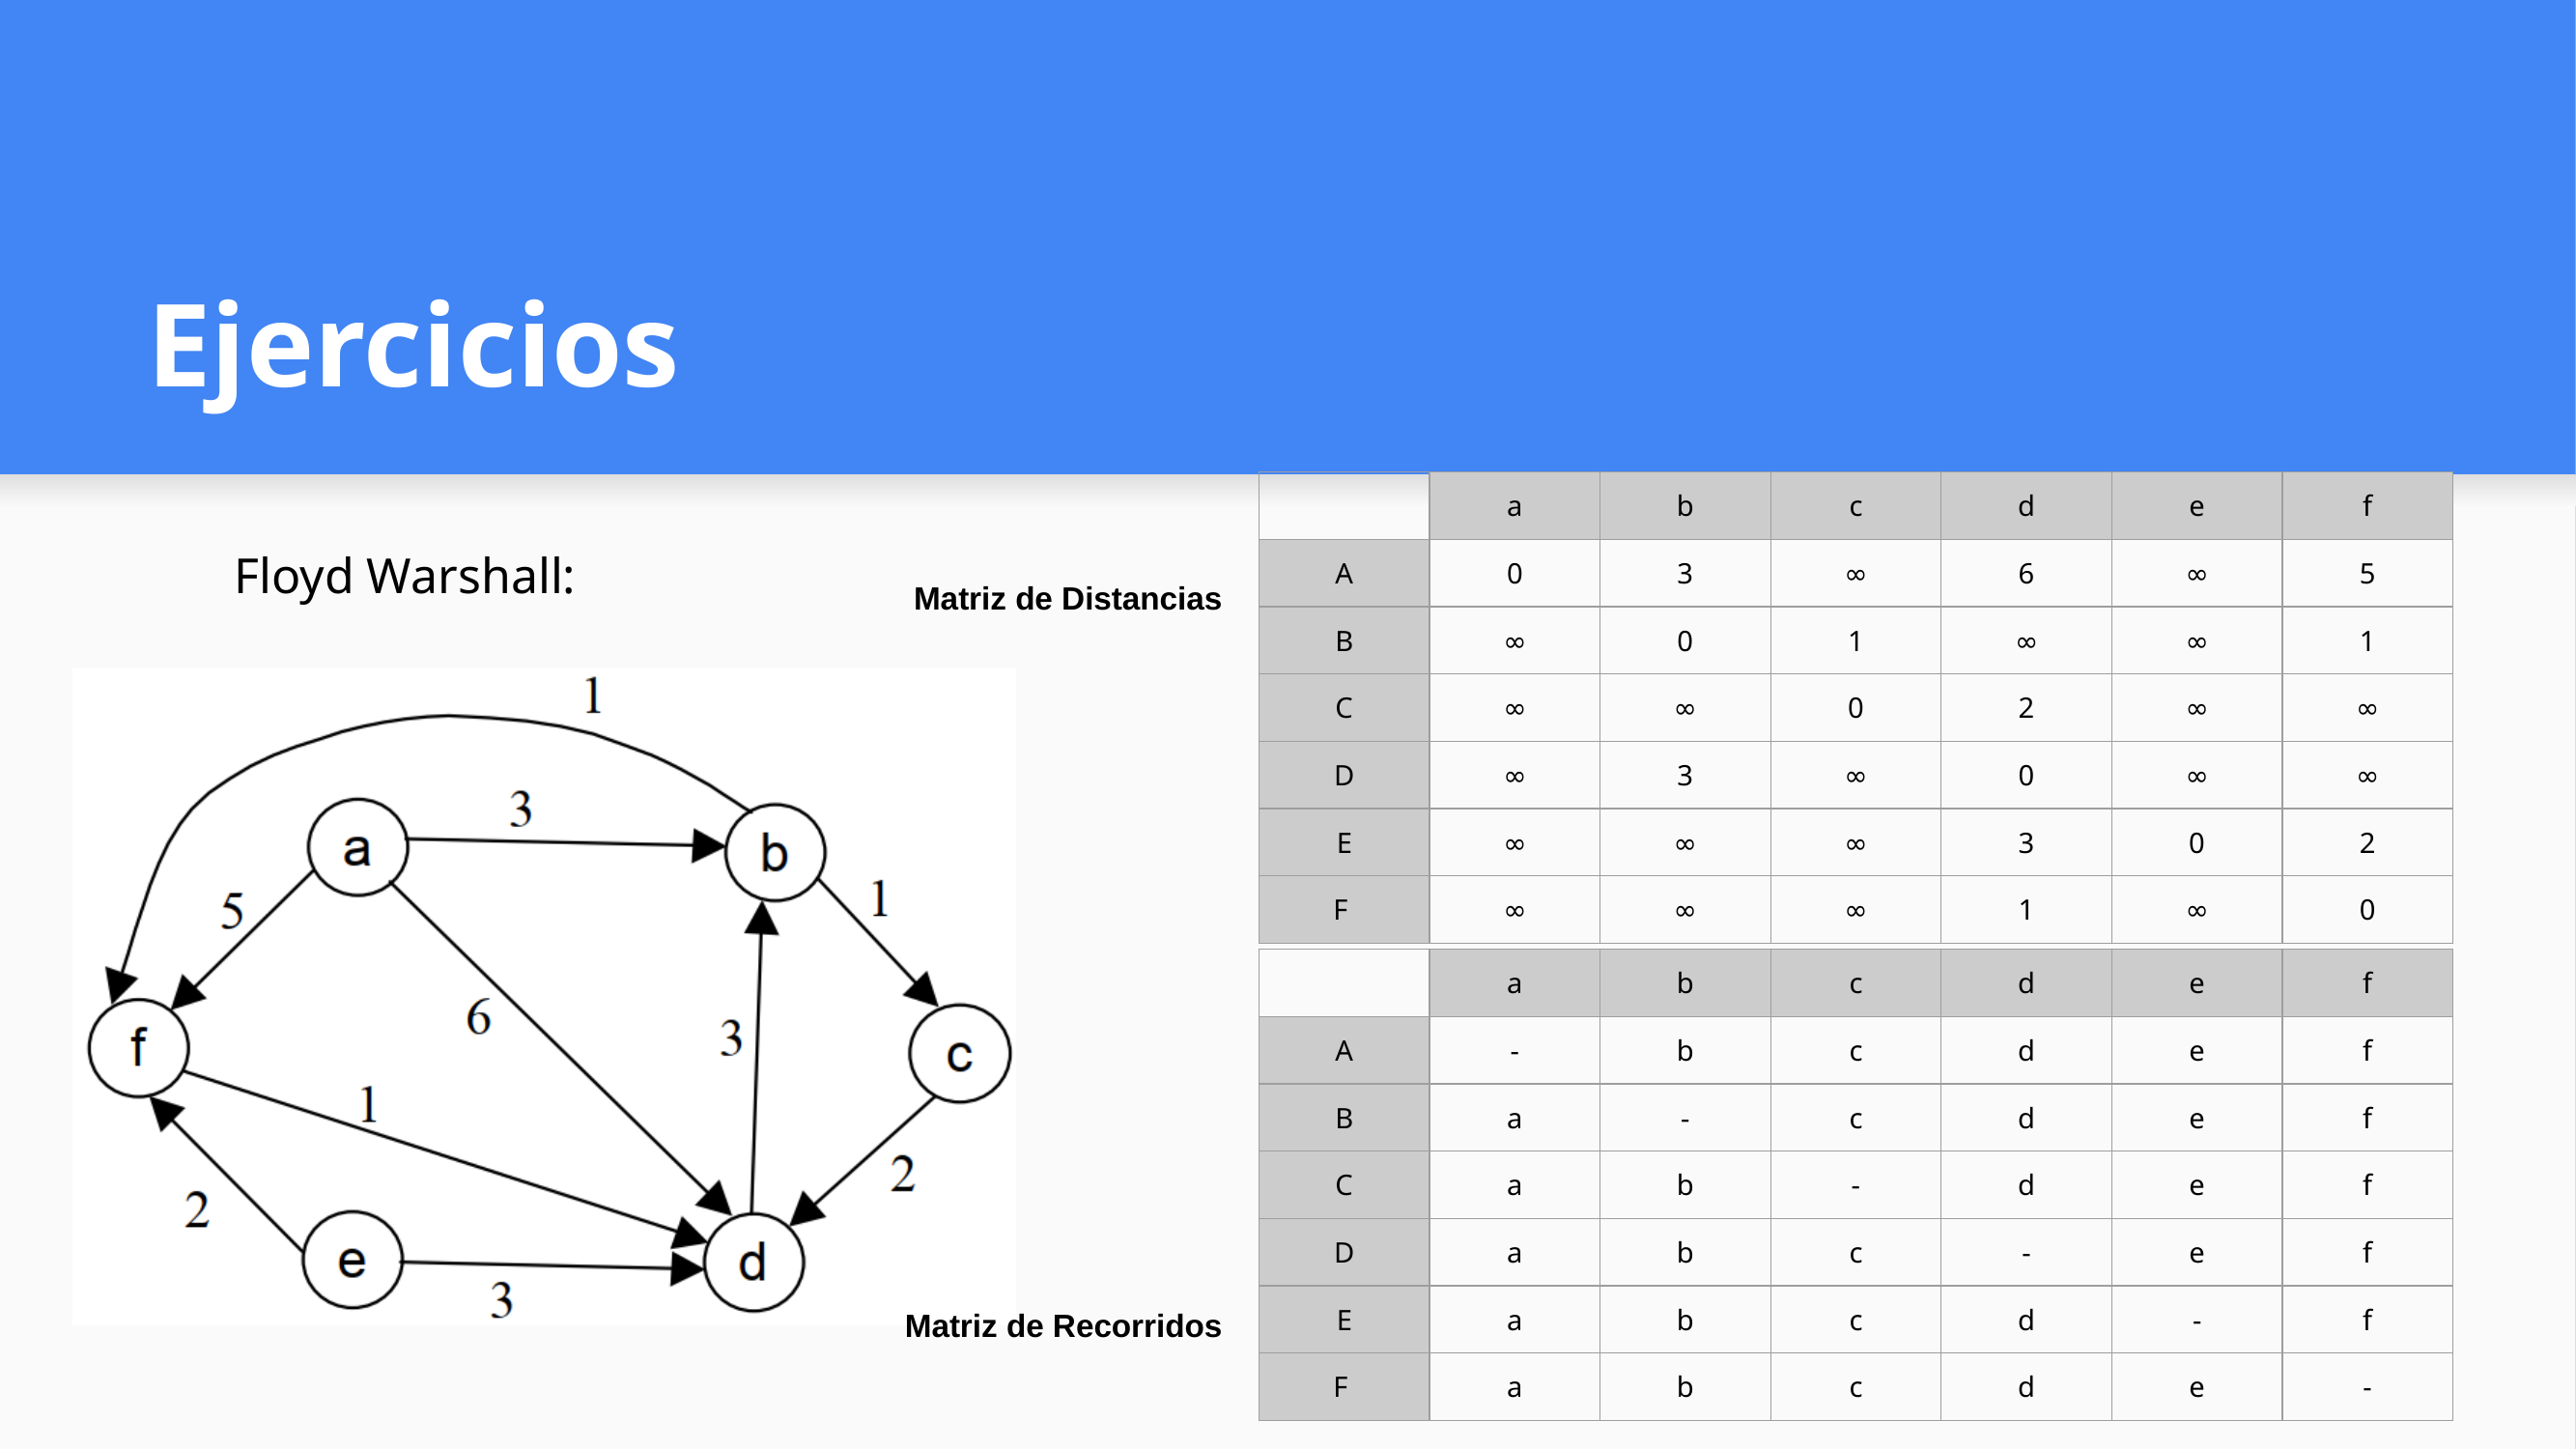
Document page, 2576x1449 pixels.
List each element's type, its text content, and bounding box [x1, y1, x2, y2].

table_cell E [1260, 1287, 1429, 1352]
table_header [1260, 472, 1429, 539]
table_cell - [2112, 1287, 2281, 1352]
table_header e [2112, 472, 2281, 539]
table_header b [1600, 472, 1770, 539]
table_cell 0 [1430, 540, 1599, 606]
table_header c [1771, 472, 1940, 539]
table_cell A [1260, 1017, 1429, 1083]
table_cell ∞ [2283, 674, 2452, 741]
table_cell a [1430, 1353, 1599, 1420]
table_cell 1 [1941, 876, 2111, 943]
table_cell c [1771, 1085, 1940, 1151]
table_cell ∞ [2112, 742, 2281, 808]
list Floyd Warshall: [219, 523, 749, 619]
table_header f [2283, 472, 2452, 539]
table_cell 5 [2283, 540, 2452, 606]
table_cell D [1260, 1219, 1429, 1285]
table_cell ∞ [1771, 540, 1940, 606]
table_cell C [1260, 674, 1429, 741]
table_cell ∞ [1430, 674, 1599, 741]
table_cell a [1430, 1085, 1599, 1151]
table_cell ∞ [1430, 608, 1599, 673]
table_cell F [1260, 1353, 1429, 1420]
table_cell e [2112, 1151, 2281, 1218]
table_cell 0 [1941, 742, 2111, 808]
table_cell ∞ [2112, 608, 2281, 673]
table_cell 3 [1600, 540, 1770, 606]
table_cell f [2283, 1151, 2452, 1218]
table_cell - [1430, 1017, 1599, 1083]
table_cell b [1600, 1151, 1770, 1218]
table_cell - [1771, 1151, 1940, 1218]
table_cell a [1430, 1219, 1599, 1285]
table_cell 2 [1941, 674, 2111, 741]
table_cell c [1771, 1219, 1940, 1285]
table_cell a [1430, 1287, 1599, 1352]
table_cell f [2283, 1287, 2452, 1352]
table_cell 1 [2283, 608, 2452, 673]
table_cell 2 [2283, 810, 2452, 875]
table_header b [1600, 950, 1770, 1016]
table_cell f [2283, 1017, 2452, 1083]
table_cell 1 [1771, 608, 1940, 673]
table_header c [1771, 950, 1940, 1016]
table_cell B [1260, 1085, 1429, 1151]
table_cell a [1430, 1151, 1599, 1218]
table_cell ∞ [2112, 876, 2281, 943]
table_cell D [1260, 742, 1429, 808]
table_header [1260, 950, 1429, 1016]
table_cell 6 [1941, 540, 2111, 606]
table_cell 0 [1600, 608, 1770, 673]
table_header e [2112, 950, 2281, 1016]
table_header a [1430, 950, 1599, 1016]
table_cell ∞ [1600, 876, 1770, 943]
text_box Matriz de Distancias [899, 570, 1237, 624]
table_cell ∞ [2112, 540, 2281, 606]
table_cell b [1600, 1017, 1770, 1083]
table_cell 0 [1771, 674, 1940, 741]
table_cell F [1260, 876, 1429, 943]
table_header a [1430, 472, 1599, 539]
table_header f [2283, 950, 2452, 1016]
title Ejercicios [132, 208, 2449, 425]
table_cell e [2112, 1017, 2281, 1083]
table_cell 0 [2112, 810, 2281, 875]
table_cell c [1771, 1017, 1940, 1083]
table_cell C [1260, 1151, 1429, 1218]
table_cell ∞ [1430, 810, 1599, 875]
table_cell f [2283, 1085, 2452, 1151]
table_cell - [1941, 1219, 2111, 1285]
table_cell ∞ [1430, 876, 1599, 943]
table_cell d [1941, 1151, 2111, 1218]
table_cell d [1941, 1017, 2111, 1083]
text_box Matriz de Recorridos [891, 1297, 1237, 1351]
table_cell 3 [1941, 810, 2111, 875]
table_cell ∞ [1600, 674, 1770, 741]
table_cell ∞ [1941, 608, 2111, 673]
table_cell ∞ [1771, 810, 1940, 875]
table_cell b [1600, 1353, 1770, 1420]
table_cell B [1260, 608, 1429, 673]
table_cell ∞ [1600, 810, 1770, 875]
table_cell 0 [2283, 876, 2452, 943]
table_header d [1941, 950, 2111, 1016]
table_cell ∞ [1771, 742, 1940, 808]
table_cell d [1941, 1353, 2111, 1420]
table_cell c [1771, 1353, 1940, 1420]
table_cell f [2283, 1219, 2452, 1285]
table_cell - [2283, 1353, 2452, 1420]
table_cell d [1941, 1287, 2111, 1352]
table_cell E [1260, 810, 1429, 875]
table_cell ∞ [2283, 742, 2452, 808]
picture [72, 668, 1017, 1325]
table_cell ∞ [1771, 876, 1940, 943]
table_cell c [1771, 1287, 1940, 1352]
table_cell ∞ [2112, 674, 2281, 741]
table_cell - [1600, 1085, 1770, 1151]
table_cell b [1600, 1287, 1770, 1352]
table_cell b [1600, 1219, 1770, 1285]
table_cell A [1260, 540, 1429, 606]
table_cell d [1941, 1085, 2111, 1151]
table_cell 3 [1600, 742, 1770, 808]
table_cell ∞ [1430, 742, 1599, 808]
table_cell e [2112, 1219, 2281, 1285]
table_cell e [2112, 1085, 2281, 1151]
table_header d [1941, 472, 2111, 539]
table_cell e [2112, 1353, 2281, 1420]
